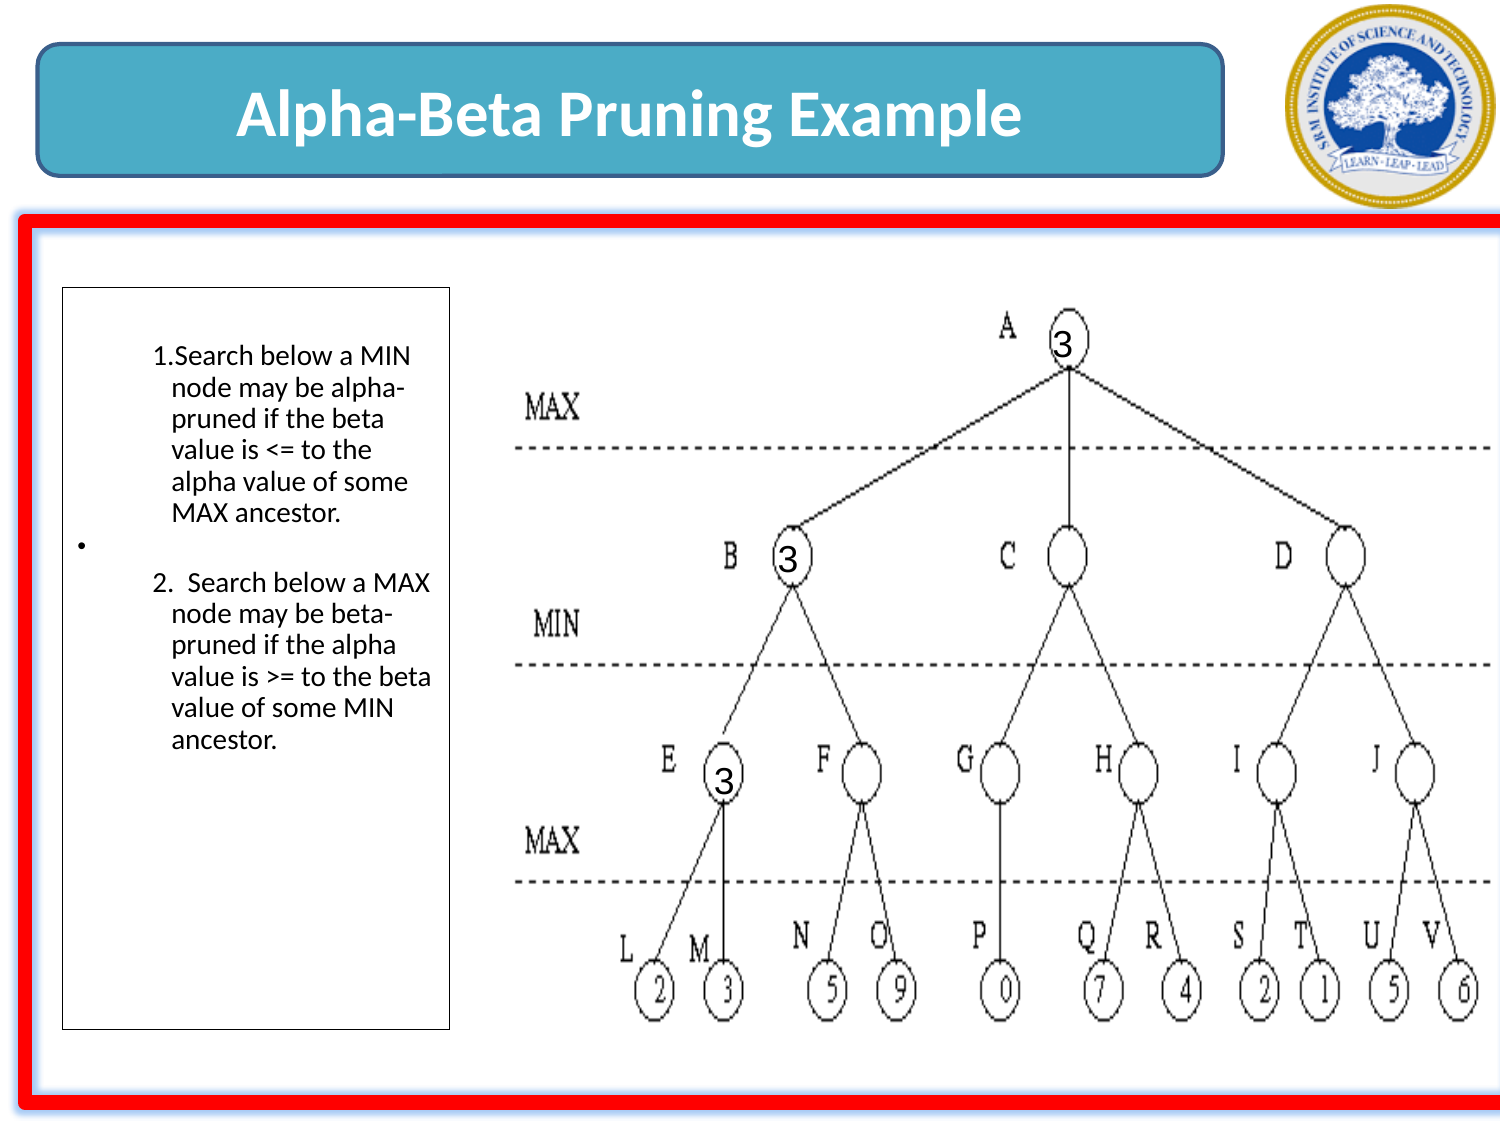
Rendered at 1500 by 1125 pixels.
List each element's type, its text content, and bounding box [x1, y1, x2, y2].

picture [1285, 3, 1496, 209]
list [499, 274, 1500, 1063]
text_box Alpha-Beta Pruning Example [35, 41, 1225, 178]
text_box [23, 219, 1500, 1105]
